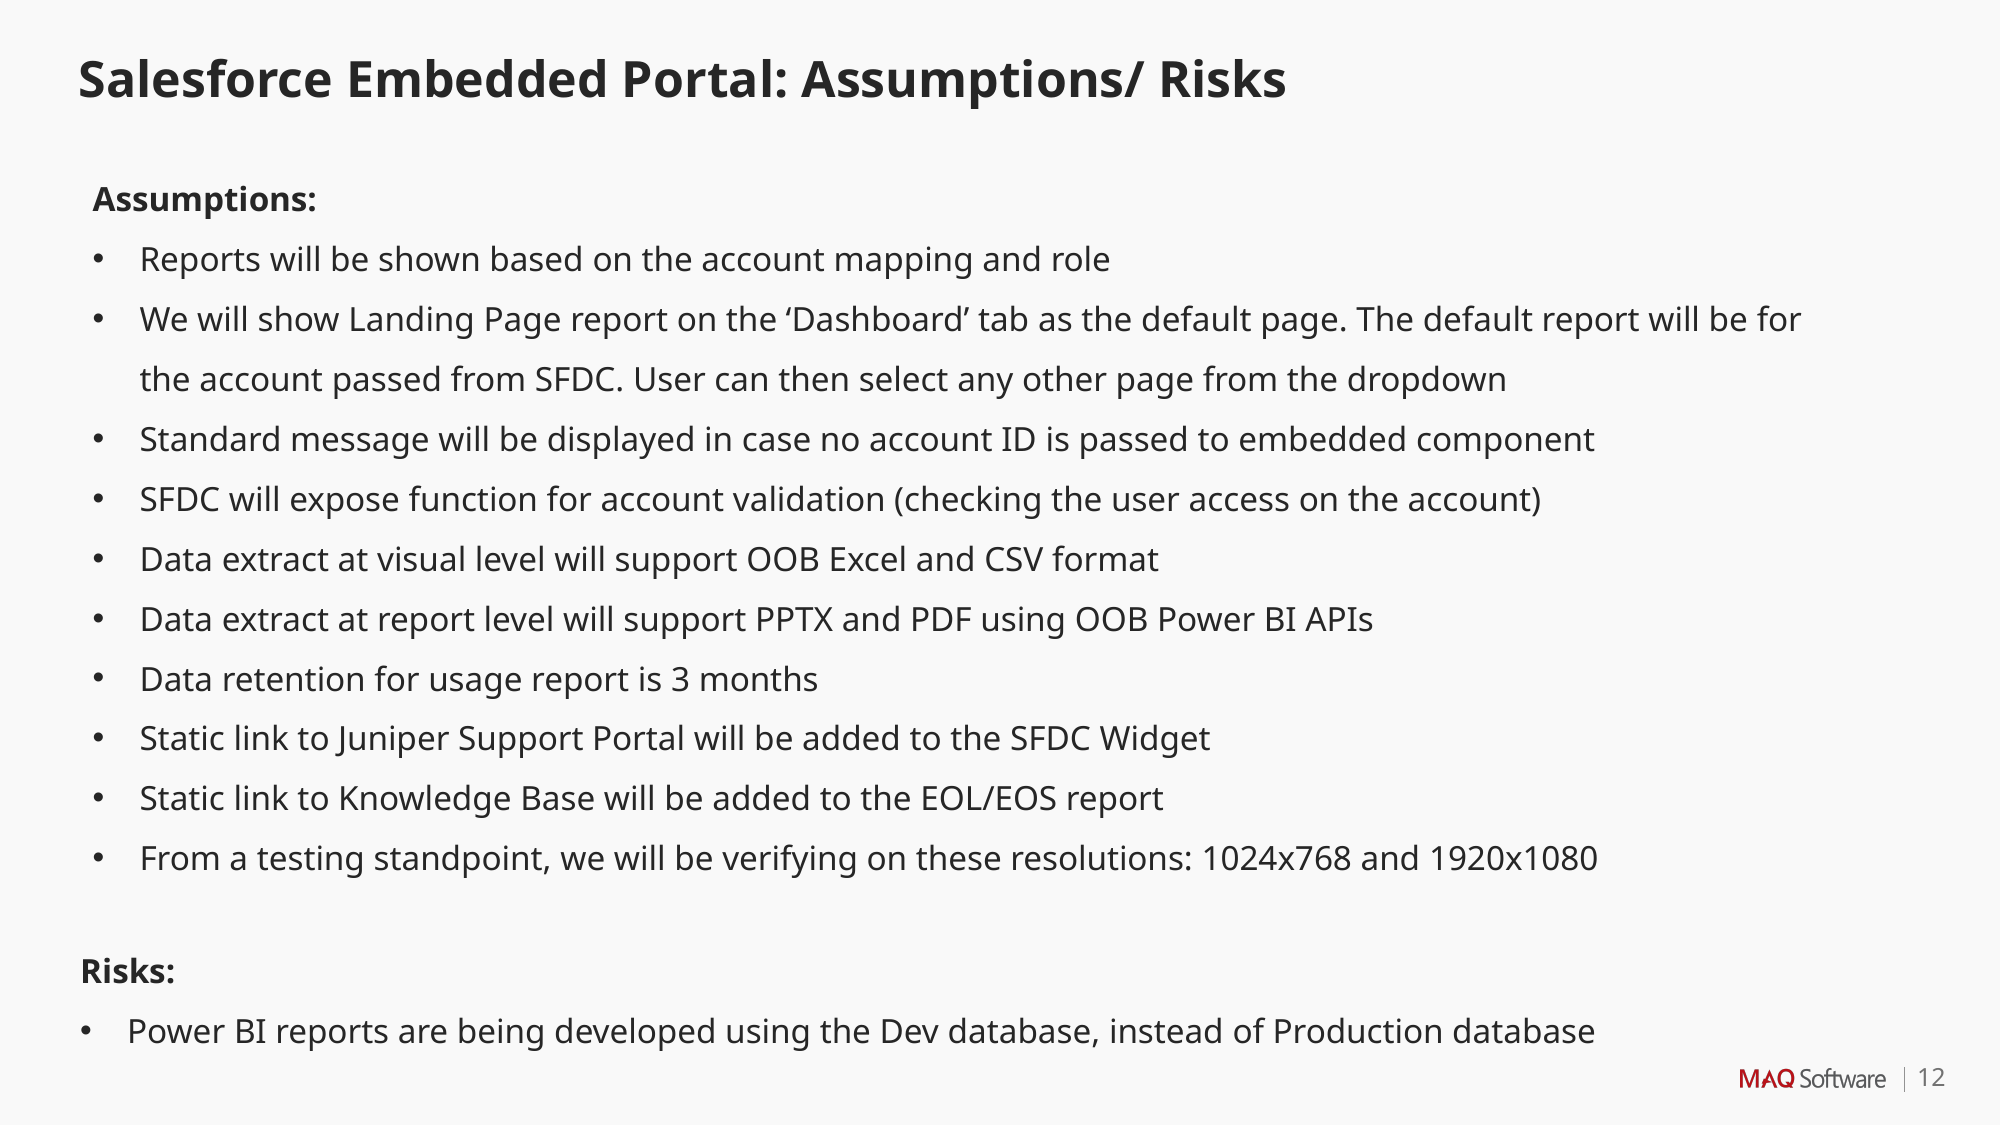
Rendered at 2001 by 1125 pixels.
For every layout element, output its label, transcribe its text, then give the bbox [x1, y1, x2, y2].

text_box Risks: Power BI reports are being developed using the Dev database, instead of Production database [65, 922, 1899, 1058]
list Salesforce Embedded Portal: Assumptions/ Risks [64, 46, 1597, 126]
slide_number 12 [1896, 1057, 1967, 1099]
text_box Assumptions: Reports will be shown based on the account mapping and role We will show Landing Page report on the ‘Dashboard’ tab as the default page. The default report will be for the account passed from SFDC. User can then select any other page from the dropdown Standard message will be displayed in case no account ID is passed to embedded component SFDC will expose function for account validation (checking the user access on the account) Data extract at visual level will support OOB Excel and CSV format Data extract at report level will support PPTX and PDF using OOB Power BI APIs Data retention for usage report is 3 months Static link to Juniper Support Portal will be added to the SFDC Widget Static link to Knowledge Base will be added to the EOL/EOS report From a testing standpoint, we will be verifying on these resolutions: 1024x768 and 1920x1080 [77, 151, 1911, 885]
picture [1740, 1068, 1886, 1088]
